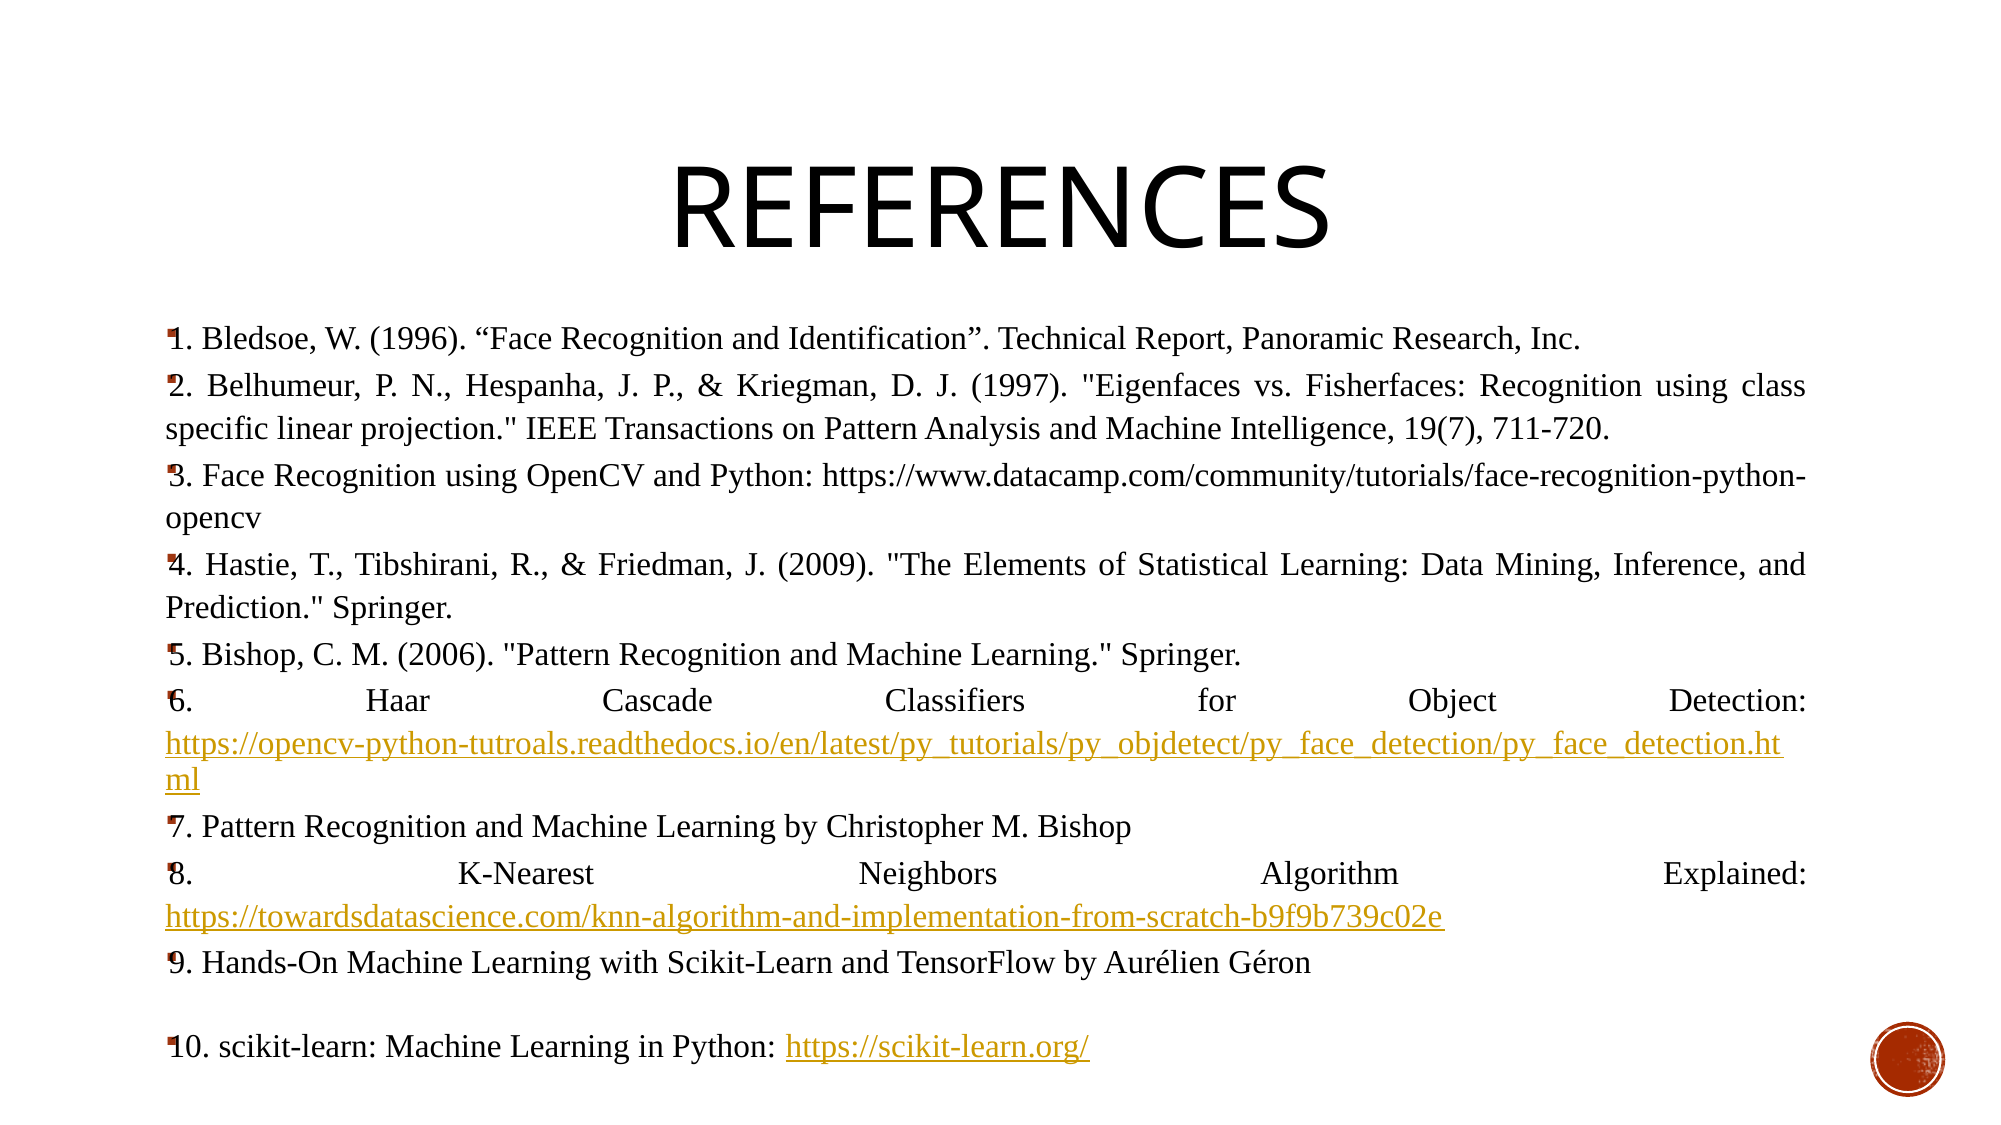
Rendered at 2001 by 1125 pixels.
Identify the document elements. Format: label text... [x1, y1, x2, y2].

title REFERENCES [175, 79, 1826, 344]
list 1. Bledsoe, W. (1996). “Face Recognition and Identification”. Technical Report, Panoramic Research, Inc. 2. Belhumeur, P. N., Hespanha, J. P., & Kriegman, D. J. (1997). "Eigenfaces vs. Fisherfaces: Recognition using class specific linear projection." IEEE Transactions on Pattern Analysis and Machine Intelligence, 19(7), 711-720. 3. Face Recognition using OpenCV and Python: https://www.datacamp.com/community/tutorials/face-recognition-python-opencv 4. Hastie, T., Tibshirani, R., & Friedman, J. (2009). "The Elements of Statistical Learning: Data Mining, Inference, and Prediction." Springer. 5. Bishop, C. M. (2006). "Pattern Recognition and Machine Learning." Springer. 6. Haar Cascade Classifiers for Object Detection: https://opencv-python-tutroals.readthedocs.io/en/latest/py_tutorials/py_objdetect/py_face_detection/py_face_detection.html 7. Pattern Recognition and Machine Learning by Christopher M. Bishop 8. K-Nearest Neighbors Algorithm Explained: https://towardsdatascience.com/knn-algorithm-and-implementation-from-scratch-b9f9b739c02e 9. Hands-On Machine Learning with Scikit-Learn and TensorFlow by Aurélien Géron 10. scikit-learn: Machine Learning in Python: https://scikit-learn.org/ [150, 306, 1825, 1046]
